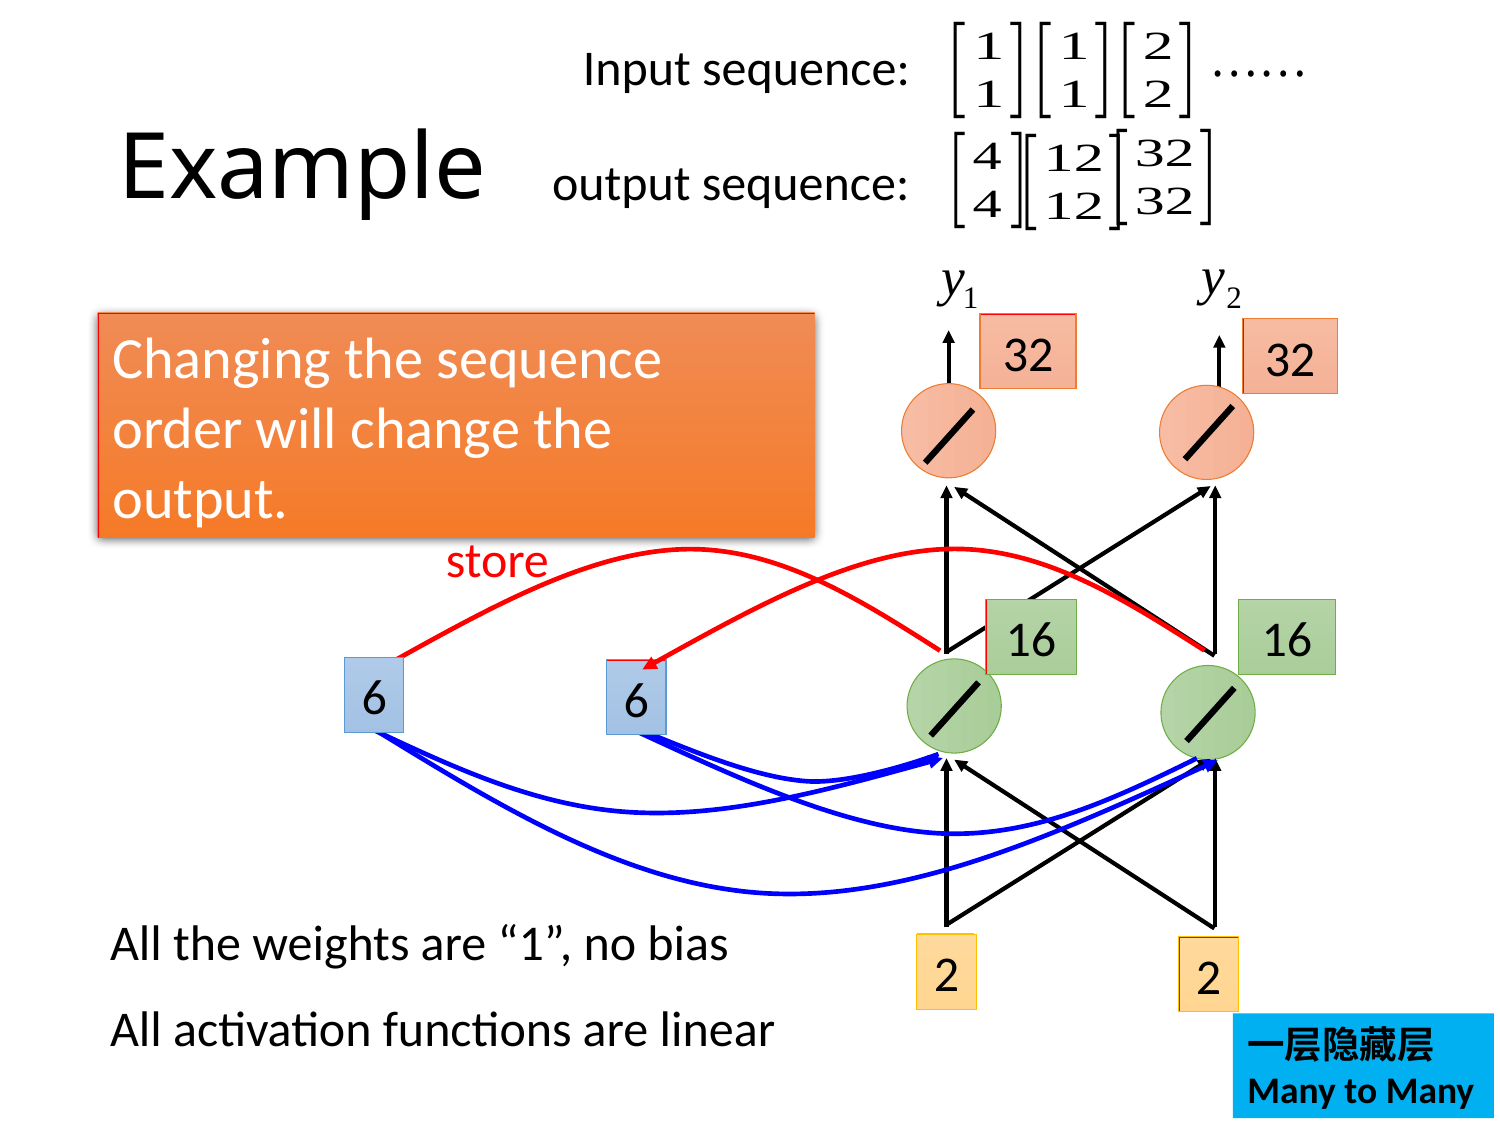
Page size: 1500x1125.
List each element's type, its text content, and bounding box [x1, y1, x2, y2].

text_box [1160, 664, 1256, 760]
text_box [1181, 922, 1243, 999]
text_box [1184, 406, 1233, 460]
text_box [928, 241, 987, 318]
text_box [1188, 241, 1251, 318]
title Example [103, 59, 1397, 278]
text_box store [430, 549, 590, 595]
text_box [344, 656, 401, 733]
text_box [641, 733, 995, 752]
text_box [568, 19, 1309, 121]
text_box 16 [985, 658, 995, 675]
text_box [925, 409, 973, 463]
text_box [917, 917, 974, 994]
text_box Changing the sequence order will change the output. [97, 312, 815, 538]
text_box [1189, 384, 1224, 388]
text_box [906, 659, 1002, 747]
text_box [995, 436, 1166, 706]
text_box [378, 730, 995, 896]
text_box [608, 656, 673, 733]
text_box [400, 549, 817, 669]
text_box 2 [916, 934, 977, 1010]
text_box All the weights are “1”, no bias [95, 902, 760, 978]
text_box [664, 547, 995, 669]
text_box 32 [1242, 318, 1338, 394]
text_box [1166, 624, 1205, 652]
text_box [930, 682, 979, 736]
text_box [1166, 758, 1218, 786]
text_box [995, 708, 1166, 978]
text_box output sequence: [537, 142, 941, 218]
text_box 32 [979, 313, 1077, 389]
text_box 16 [1238, 599, 1336, 675]
text_box 一层隐藏层 Many to Many [1232, 1013, 1494, 1119]
text_box All activation functions are linear [95, 989, 853, 1065]
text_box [1186, 687, 1235, 742]
text_box [1159, 389, 1255, 481]
text_box 2 [1178, 936, 1239, 1012]
text_box [901, 384, 997, 479]
